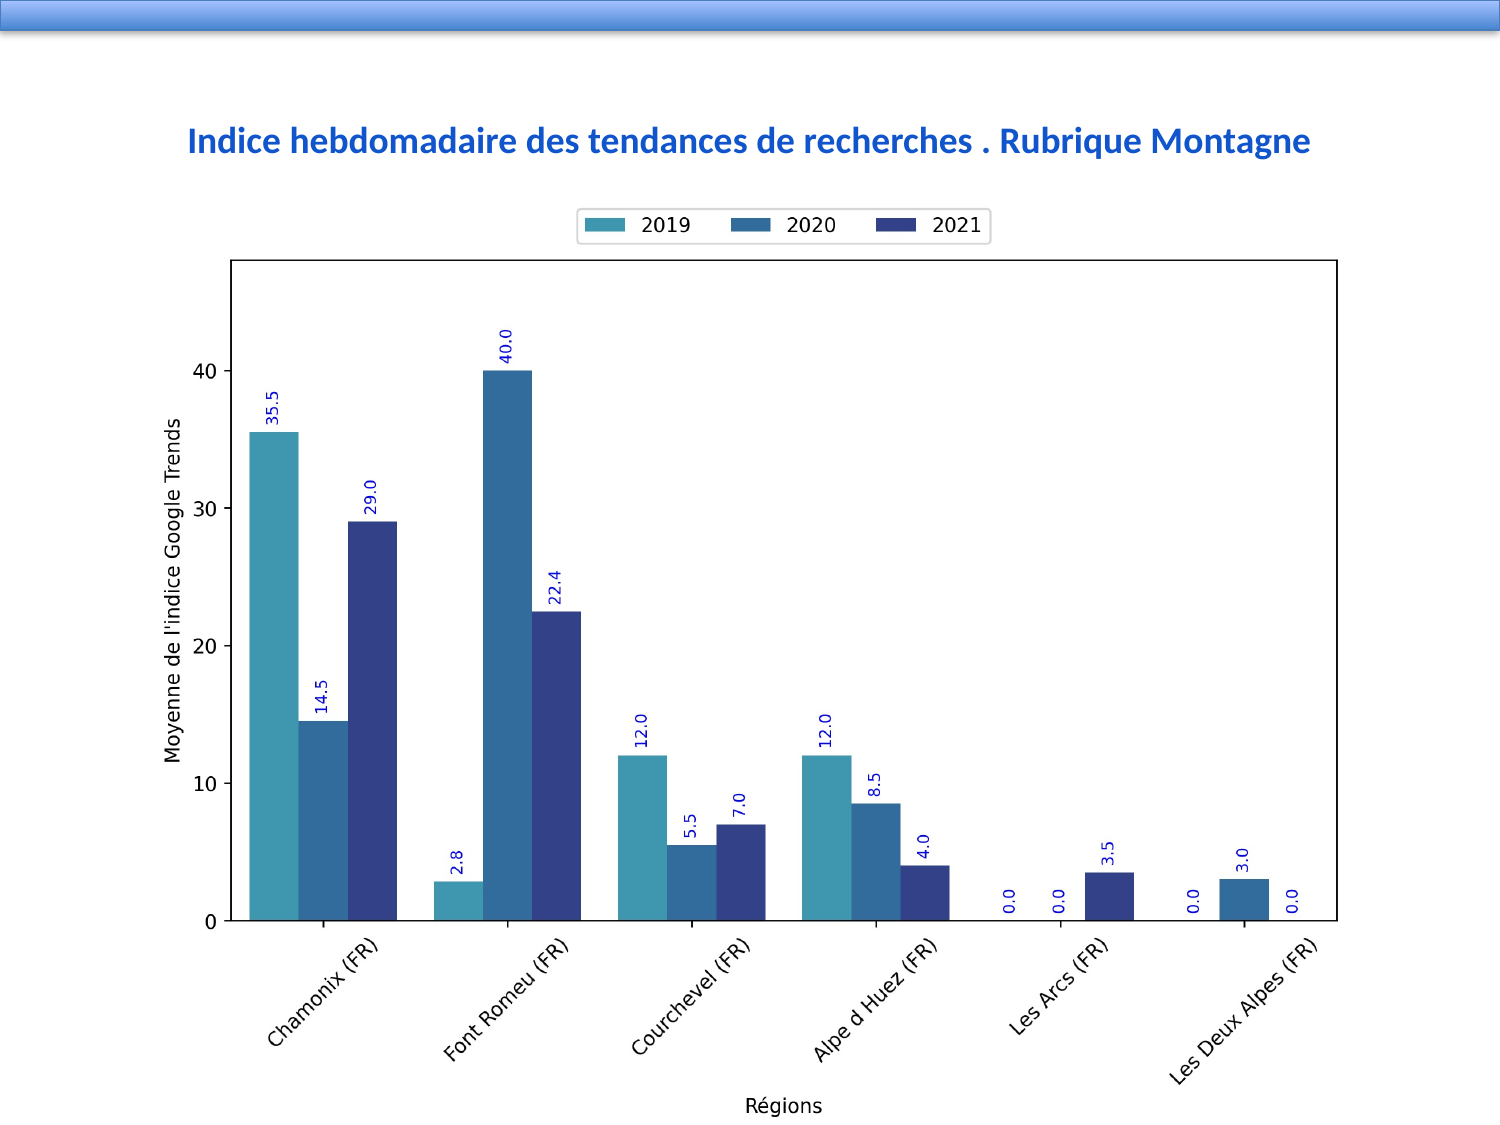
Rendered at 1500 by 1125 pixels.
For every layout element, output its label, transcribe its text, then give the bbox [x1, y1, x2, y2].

title Indice hebdomadaire des tendances de recherches . Rubrique Montagne [75, 45, 1425, 233]
text_box [0, 0, 1500, 31]
picture [149, 194, 1351, 1125]
